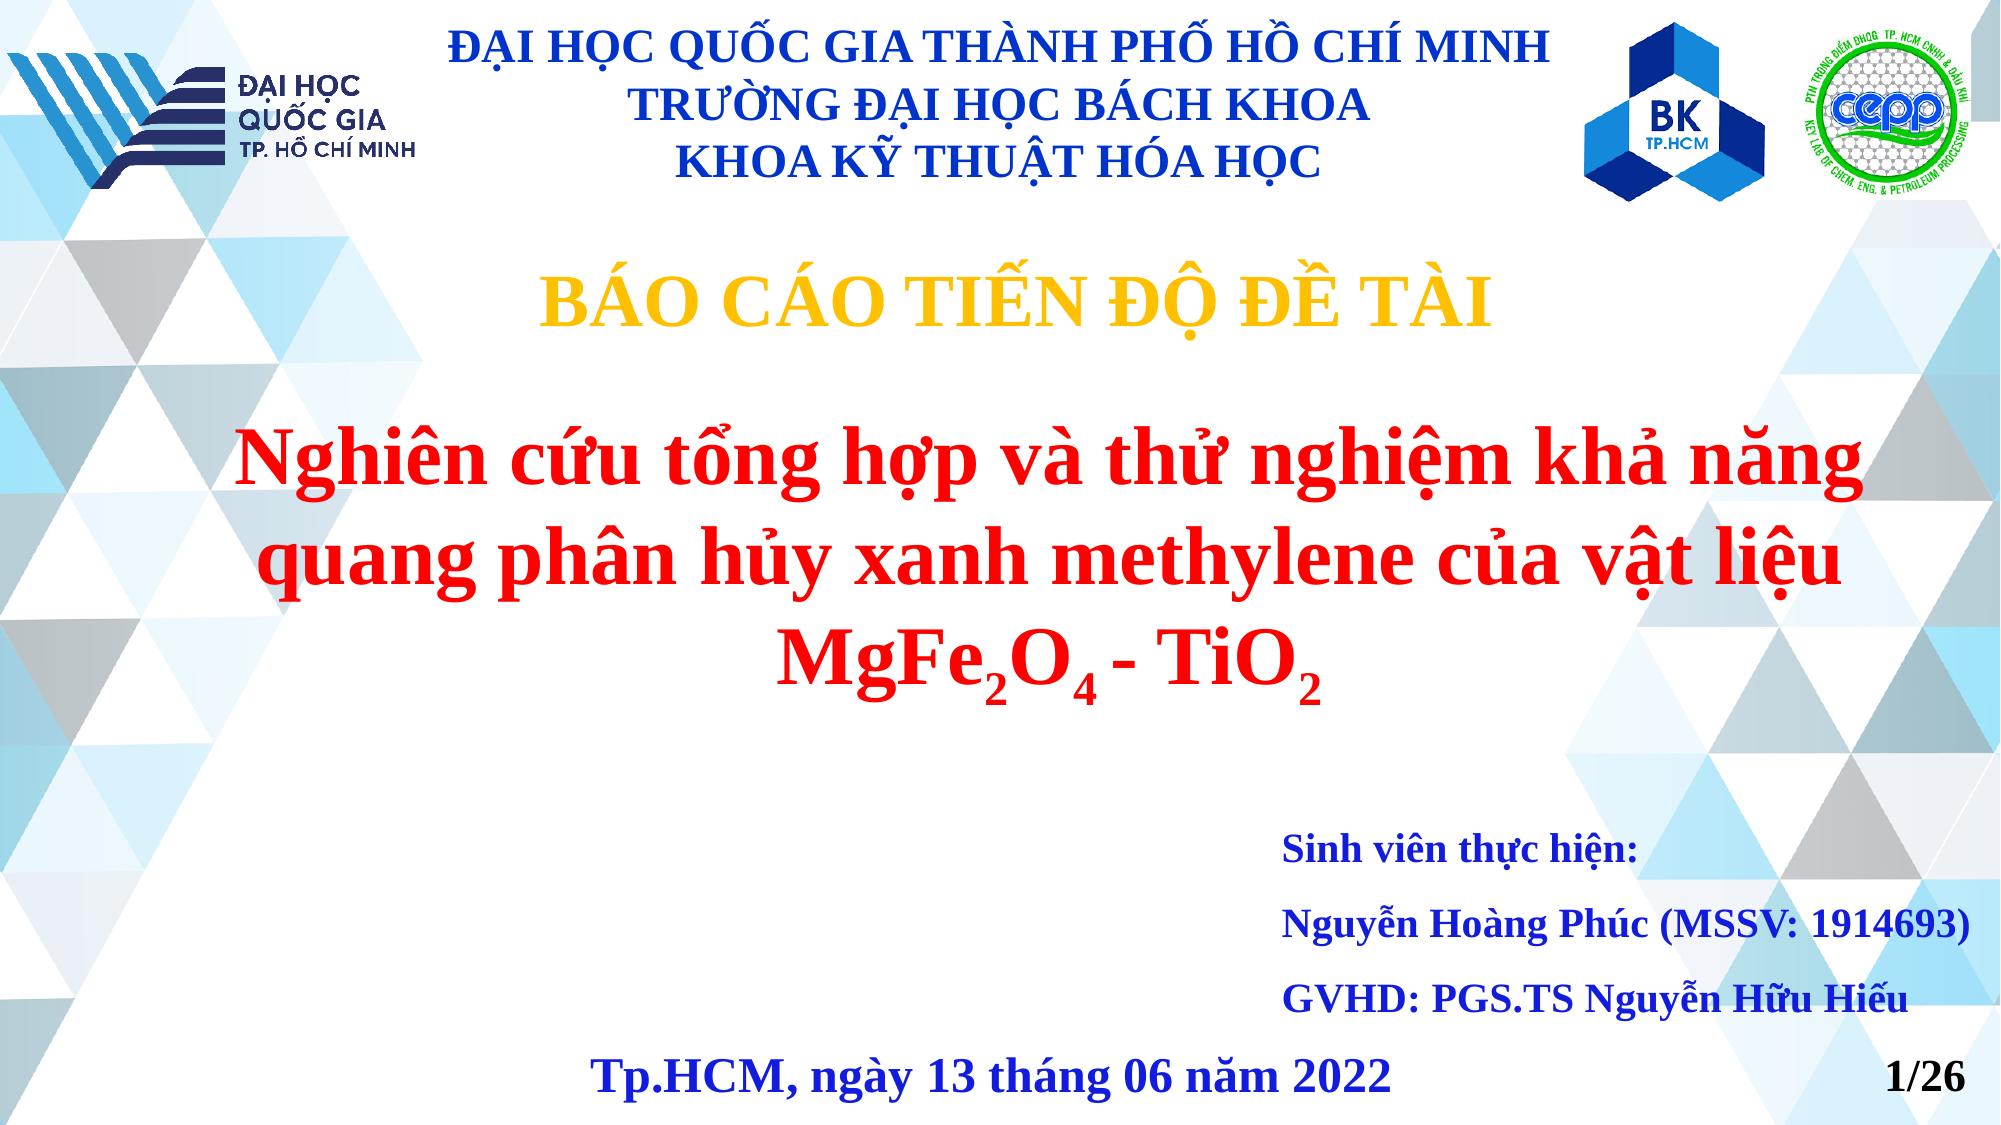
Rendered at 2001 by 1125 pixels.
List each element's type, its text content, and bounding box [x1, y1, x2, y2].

text_box Tp.HCM, ngày 13 tháng 06 năm 2022 [575, 952, 1497, 1083]
slide_number ‹#›/26 [1514, 1042, 1982, 1103]
text_box Nghiên cứu tổng hợp và thử nghiệm khả năng quang phân hủy xanh methylene của vật liệu MgFe2O4 - TiO2 [208, 393, 1892, 722]
text_box BÁO CÁO TIẾN ĐỘ ĐỀ TÀI [62, 253, 1972, 592]
text_box Sinh viên thực hiện: Nguyễn Hoàng Phúc (MSSV: 1914693) GVHD: PGS.TS Nguyễn Hữu Hiếu [1266, 788, 2000, 1029]
picture [0, 0, 2001, 1125]
text_box ĐẠI HỌC QUỐC GIA THÀNH PHỐ HỒ CHÍ MINH TRƯỜNG ĐẠI HỌC BÁCH KHOA KHOA KỸ THUẬT HÓA HỌC [0, 0, 2000, 195]
